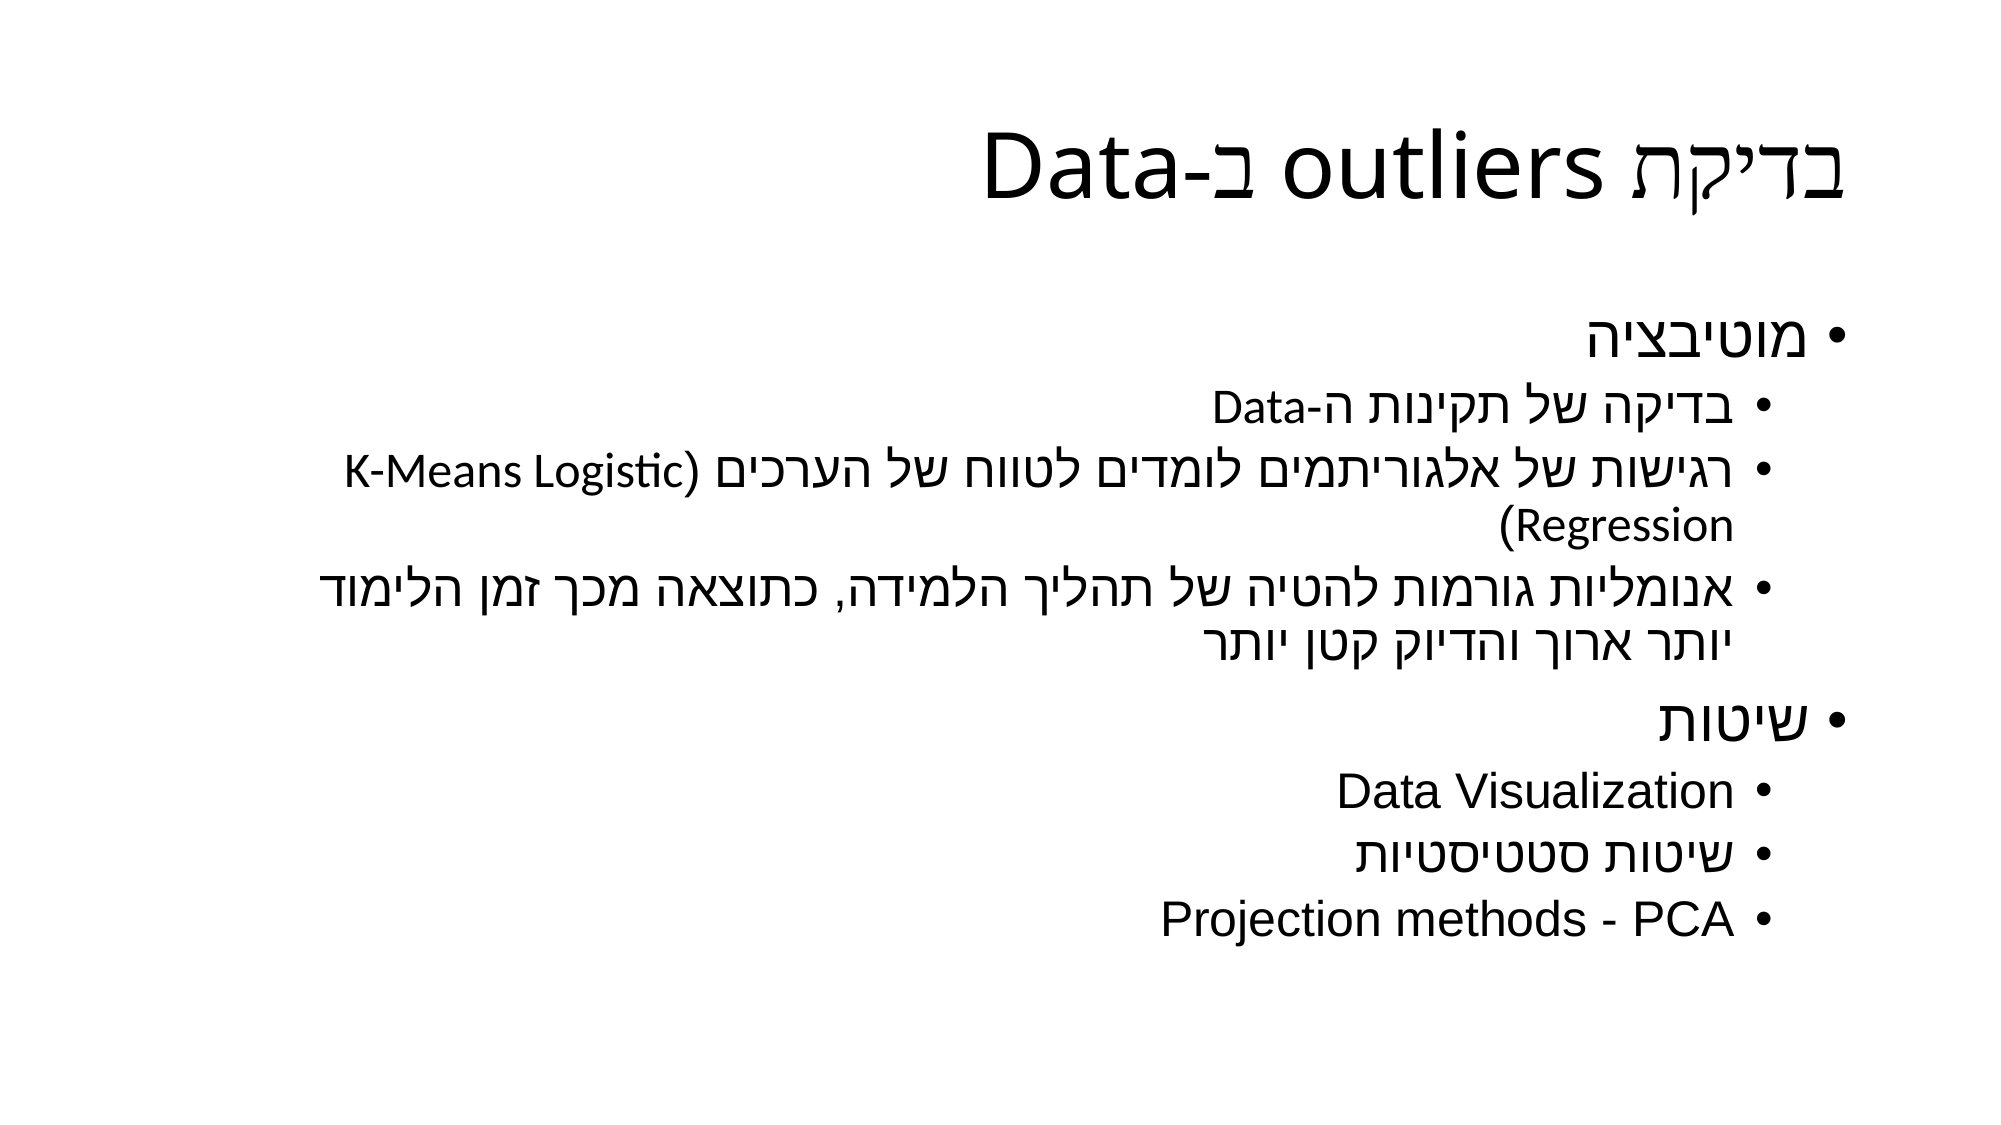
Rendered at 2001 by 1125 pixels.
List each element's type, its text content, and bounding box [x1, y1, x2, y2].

list מוטיבציה בדיקה של תקינות ה-Data רגישות של אלגוריתמים לומדים לטווח של הערכים (K-Means Logistic Regression) אנומליות גורמות להטיה של תהליך הלמידה, כתוצאה מכך זמן הלימוד יותר ארוך והדיוק קטן יותר שיטות Data Visualization שיטות סטטיסטיות Projection methods - PCA [137, 299, 1863, 1014]
title בדיקת outliers ב-Data [137, 59, 1863, 278]
